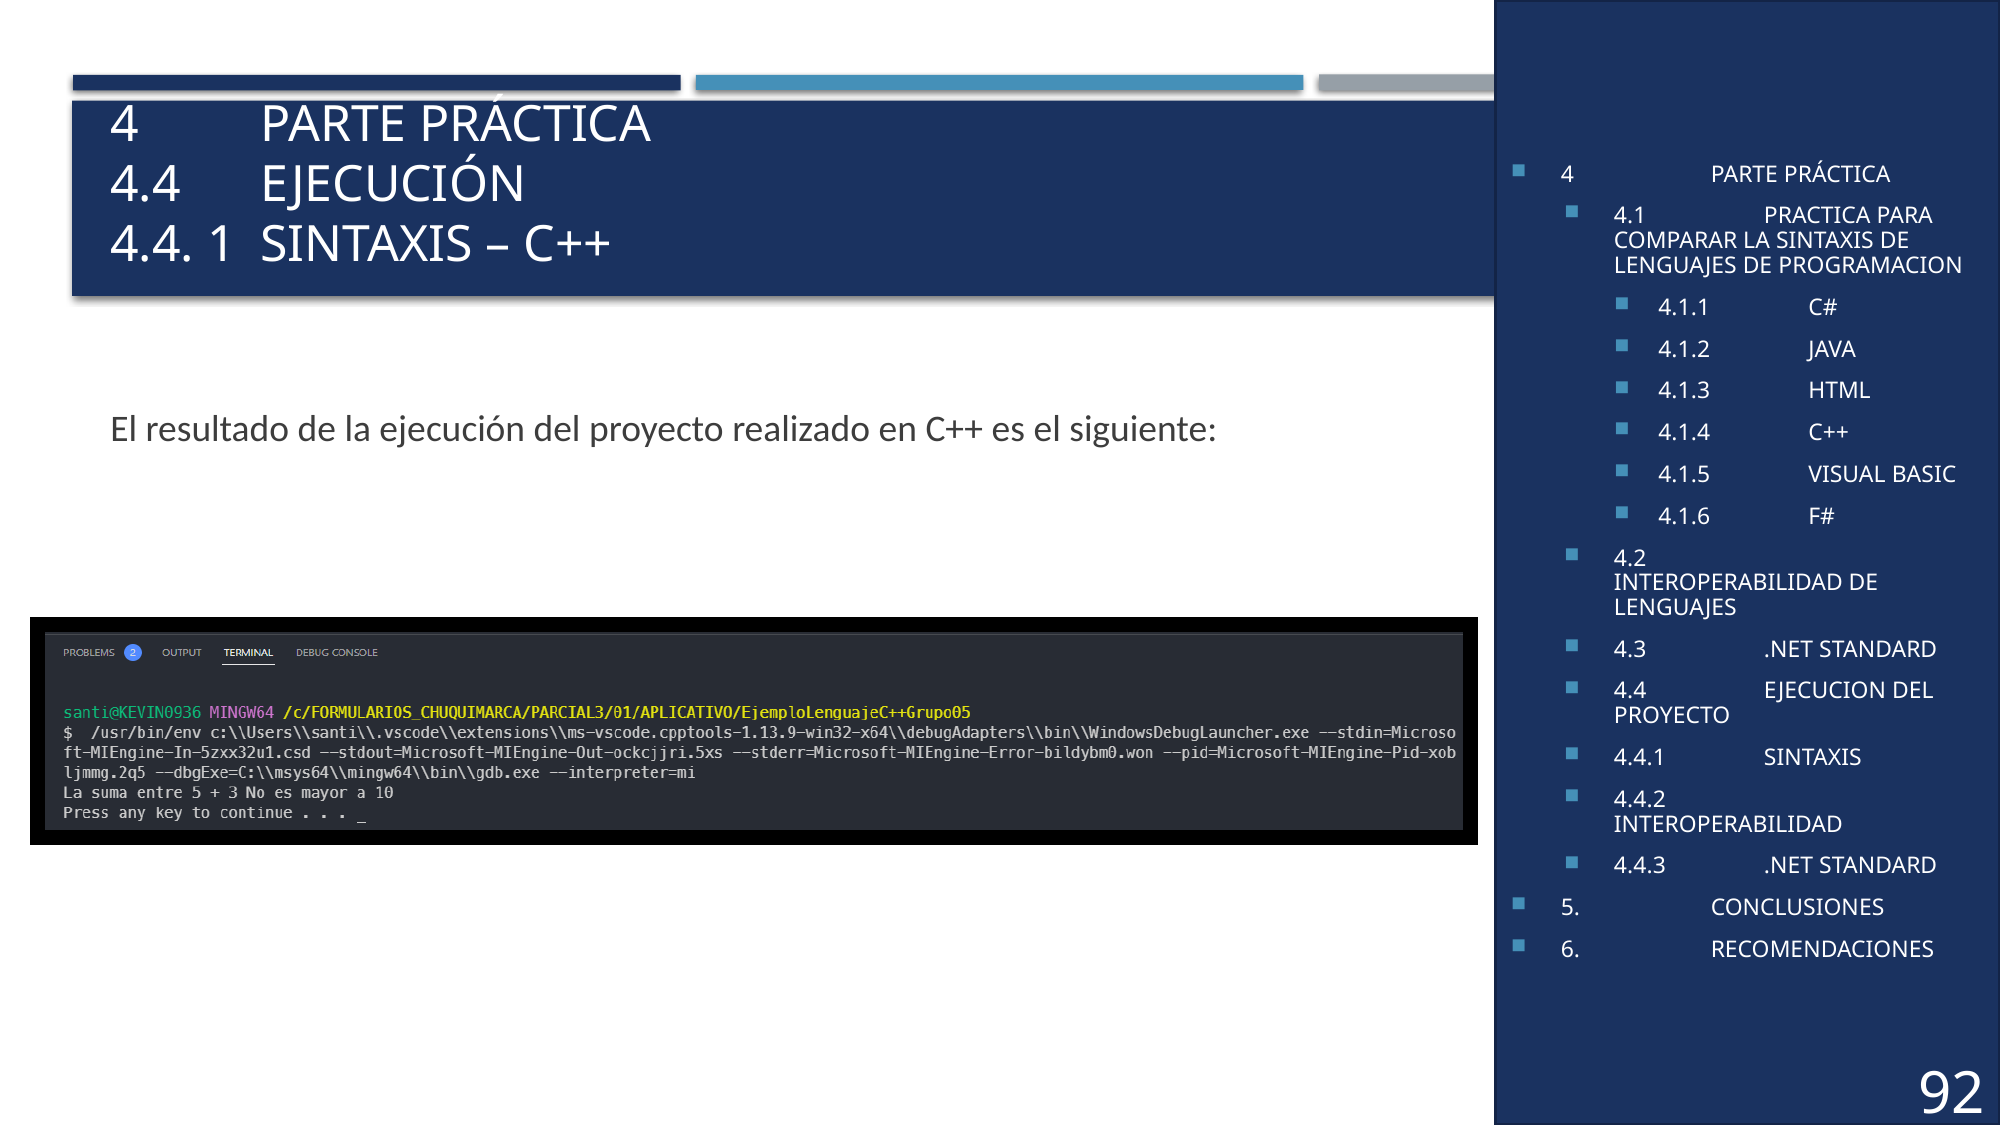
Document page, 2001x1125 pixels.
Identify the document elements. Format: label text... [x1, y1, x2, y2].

picture [44, 631, 1464, 831]
slide_number 92 [1827, 1065, 2000, 1125]
title 4 Parte práctica 4.4 ejecución 4.4. 1 sintaxis – c++ [95, 112, 1494, 279]
list El resultado de la ejecución del proyecto realizado en C++ es el siguiente: [95, 323, 1431, 523]
text_box 4 PARTE PRÁCTICA 4.1 PRACTICA PARA COMPARAR LA SINTAXIS DE LENGUAJES DE PROGRAMACION 4.1.1 C# 4.1.2 JAVA 4.1.3 HTML 4.1.4 C++ 4.1.5 VISUAL BASIC 4.1.6 F# 4.2 INTEROPERABILIDAD DE LENGUAJES 4.3 .NET STANDARD 4.4 EJECUCION DEL PROYECTO 4.4.1 SINTAXIS 4.4.2 INTEROPERABILIDAD 4.4.3 .NET STANDARD 5. CONCLUSIONES 6. RECOMENDACIONES [1494, 0, 2000, 1125]
